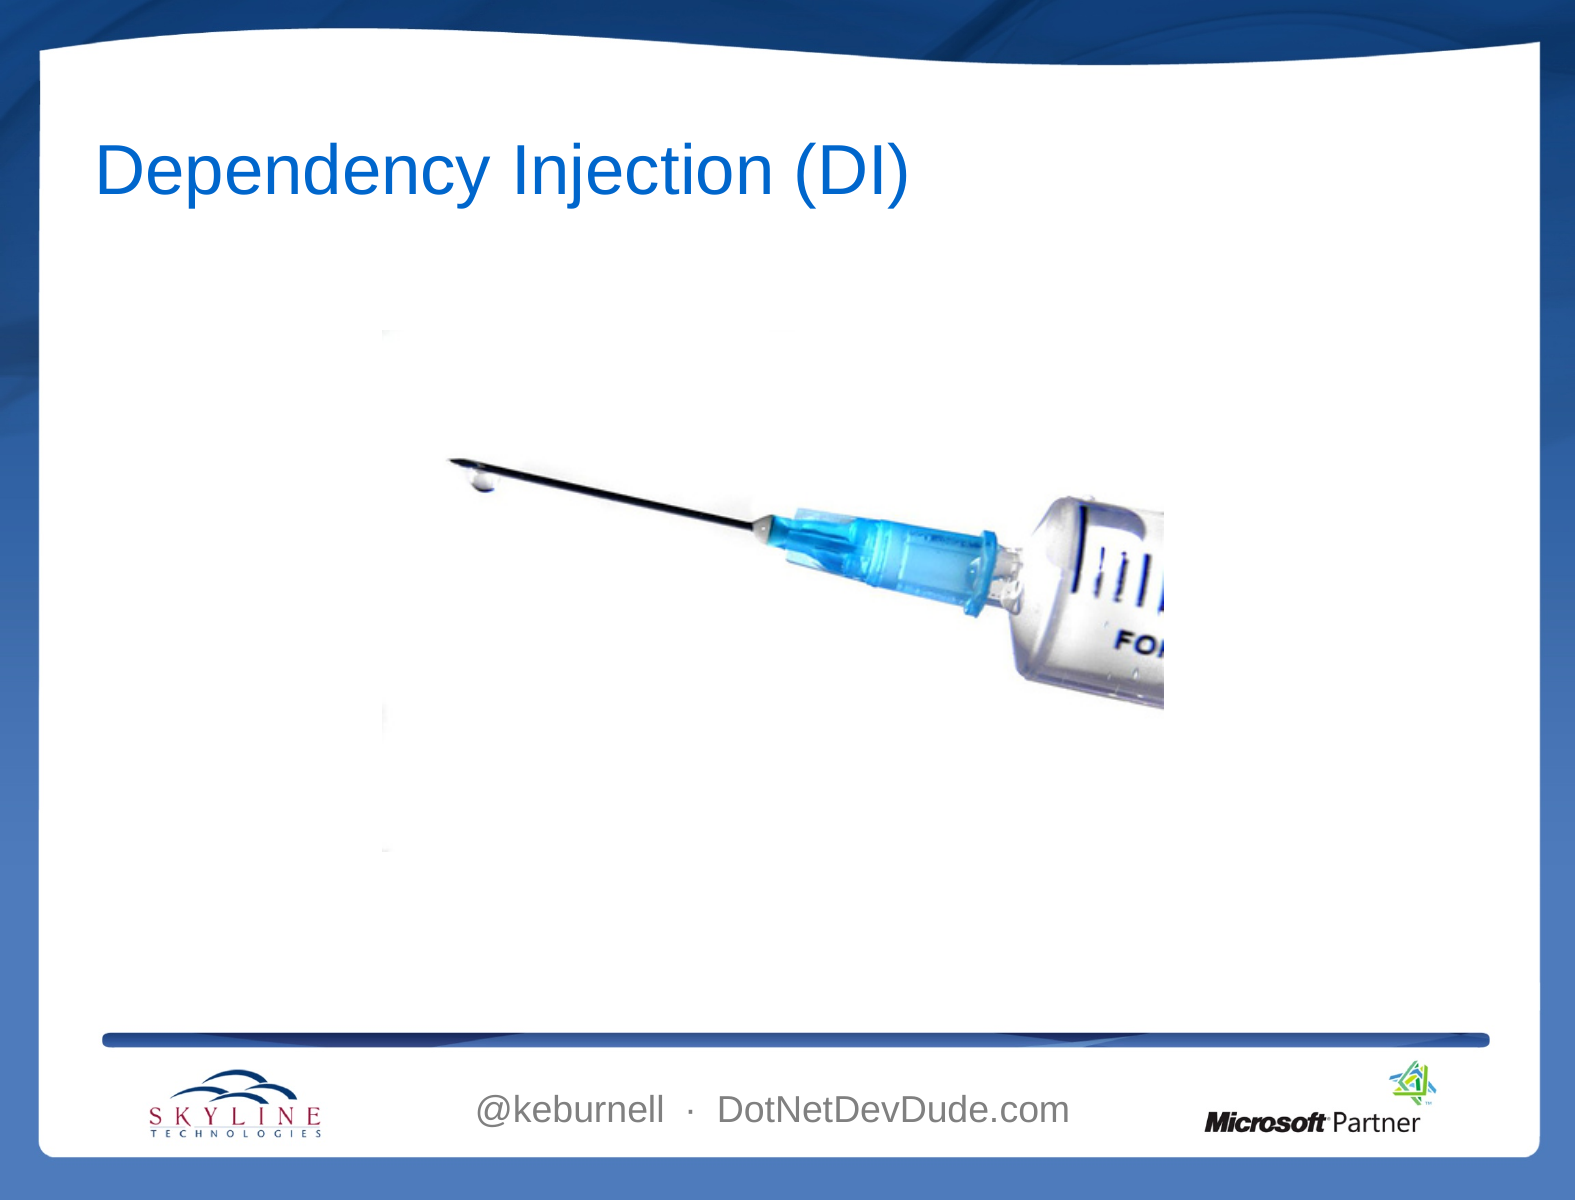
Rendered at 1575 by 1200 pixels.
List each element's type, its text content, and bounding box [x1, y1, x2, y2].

title Dependency Injection (DI) [78, 97, 1517, 236]
text_box @keburnell ∙ DotNetDevDude.com [399, 1077, 1146, 1138]
picture [0, 0, 1575, 1200]
